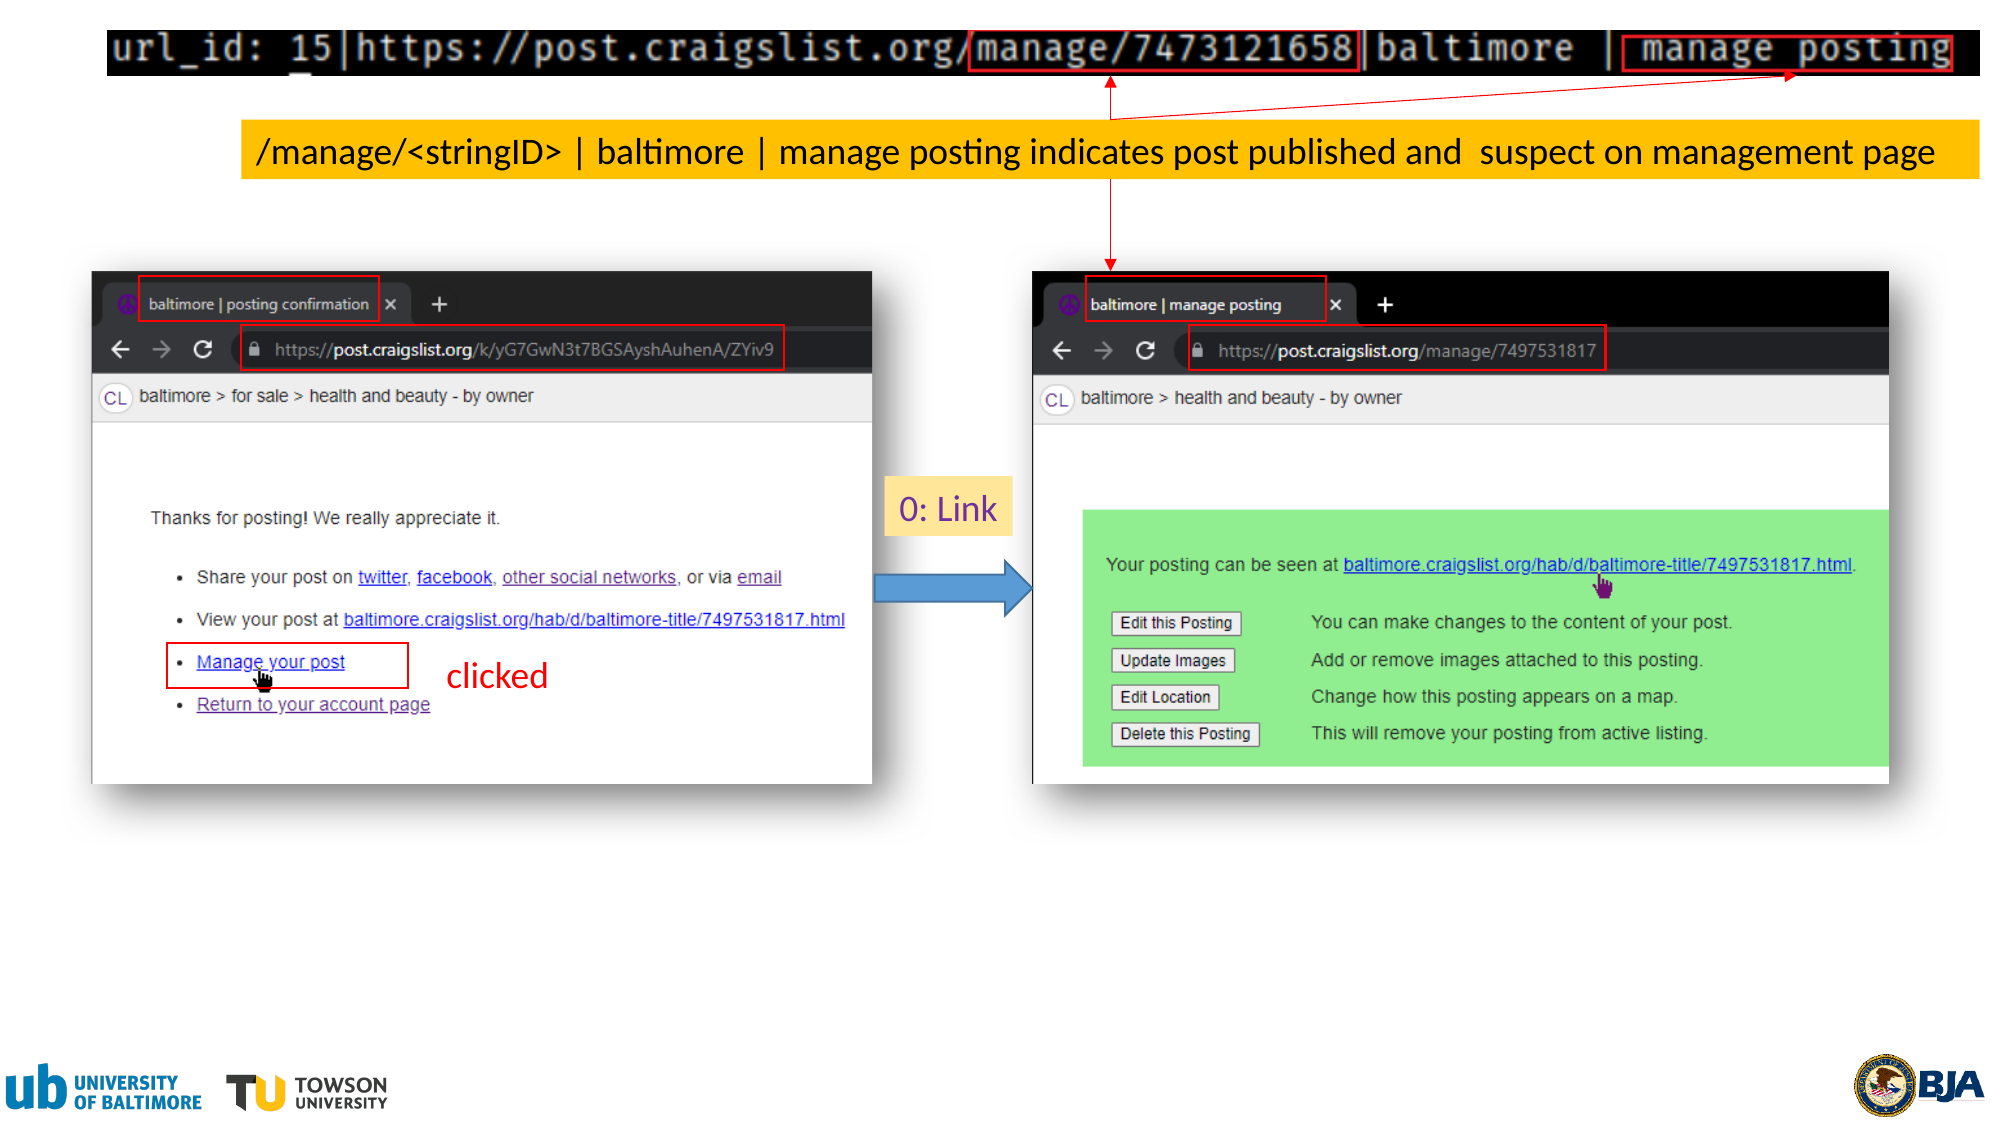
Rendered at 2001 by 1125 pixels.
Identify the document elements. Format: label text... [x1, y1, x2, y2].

text_box /manage/<stringID> | baltimore | manage posting indicates post published and suspect on management page [241, 119, 1980, 180]
picture [91, 271, 873, 784]
picture [107, 30, 1980, 76]
text_box 0: Link [884, 476, 1013, 536]
picture [1854, 1054, 1986, 1117]
picture [1032, 271, 1889, 784]
text_box [873, 558, 1032, 618]
picture [0, 1031, 407, 1125]
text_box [1110, 75, 1797, 120]
